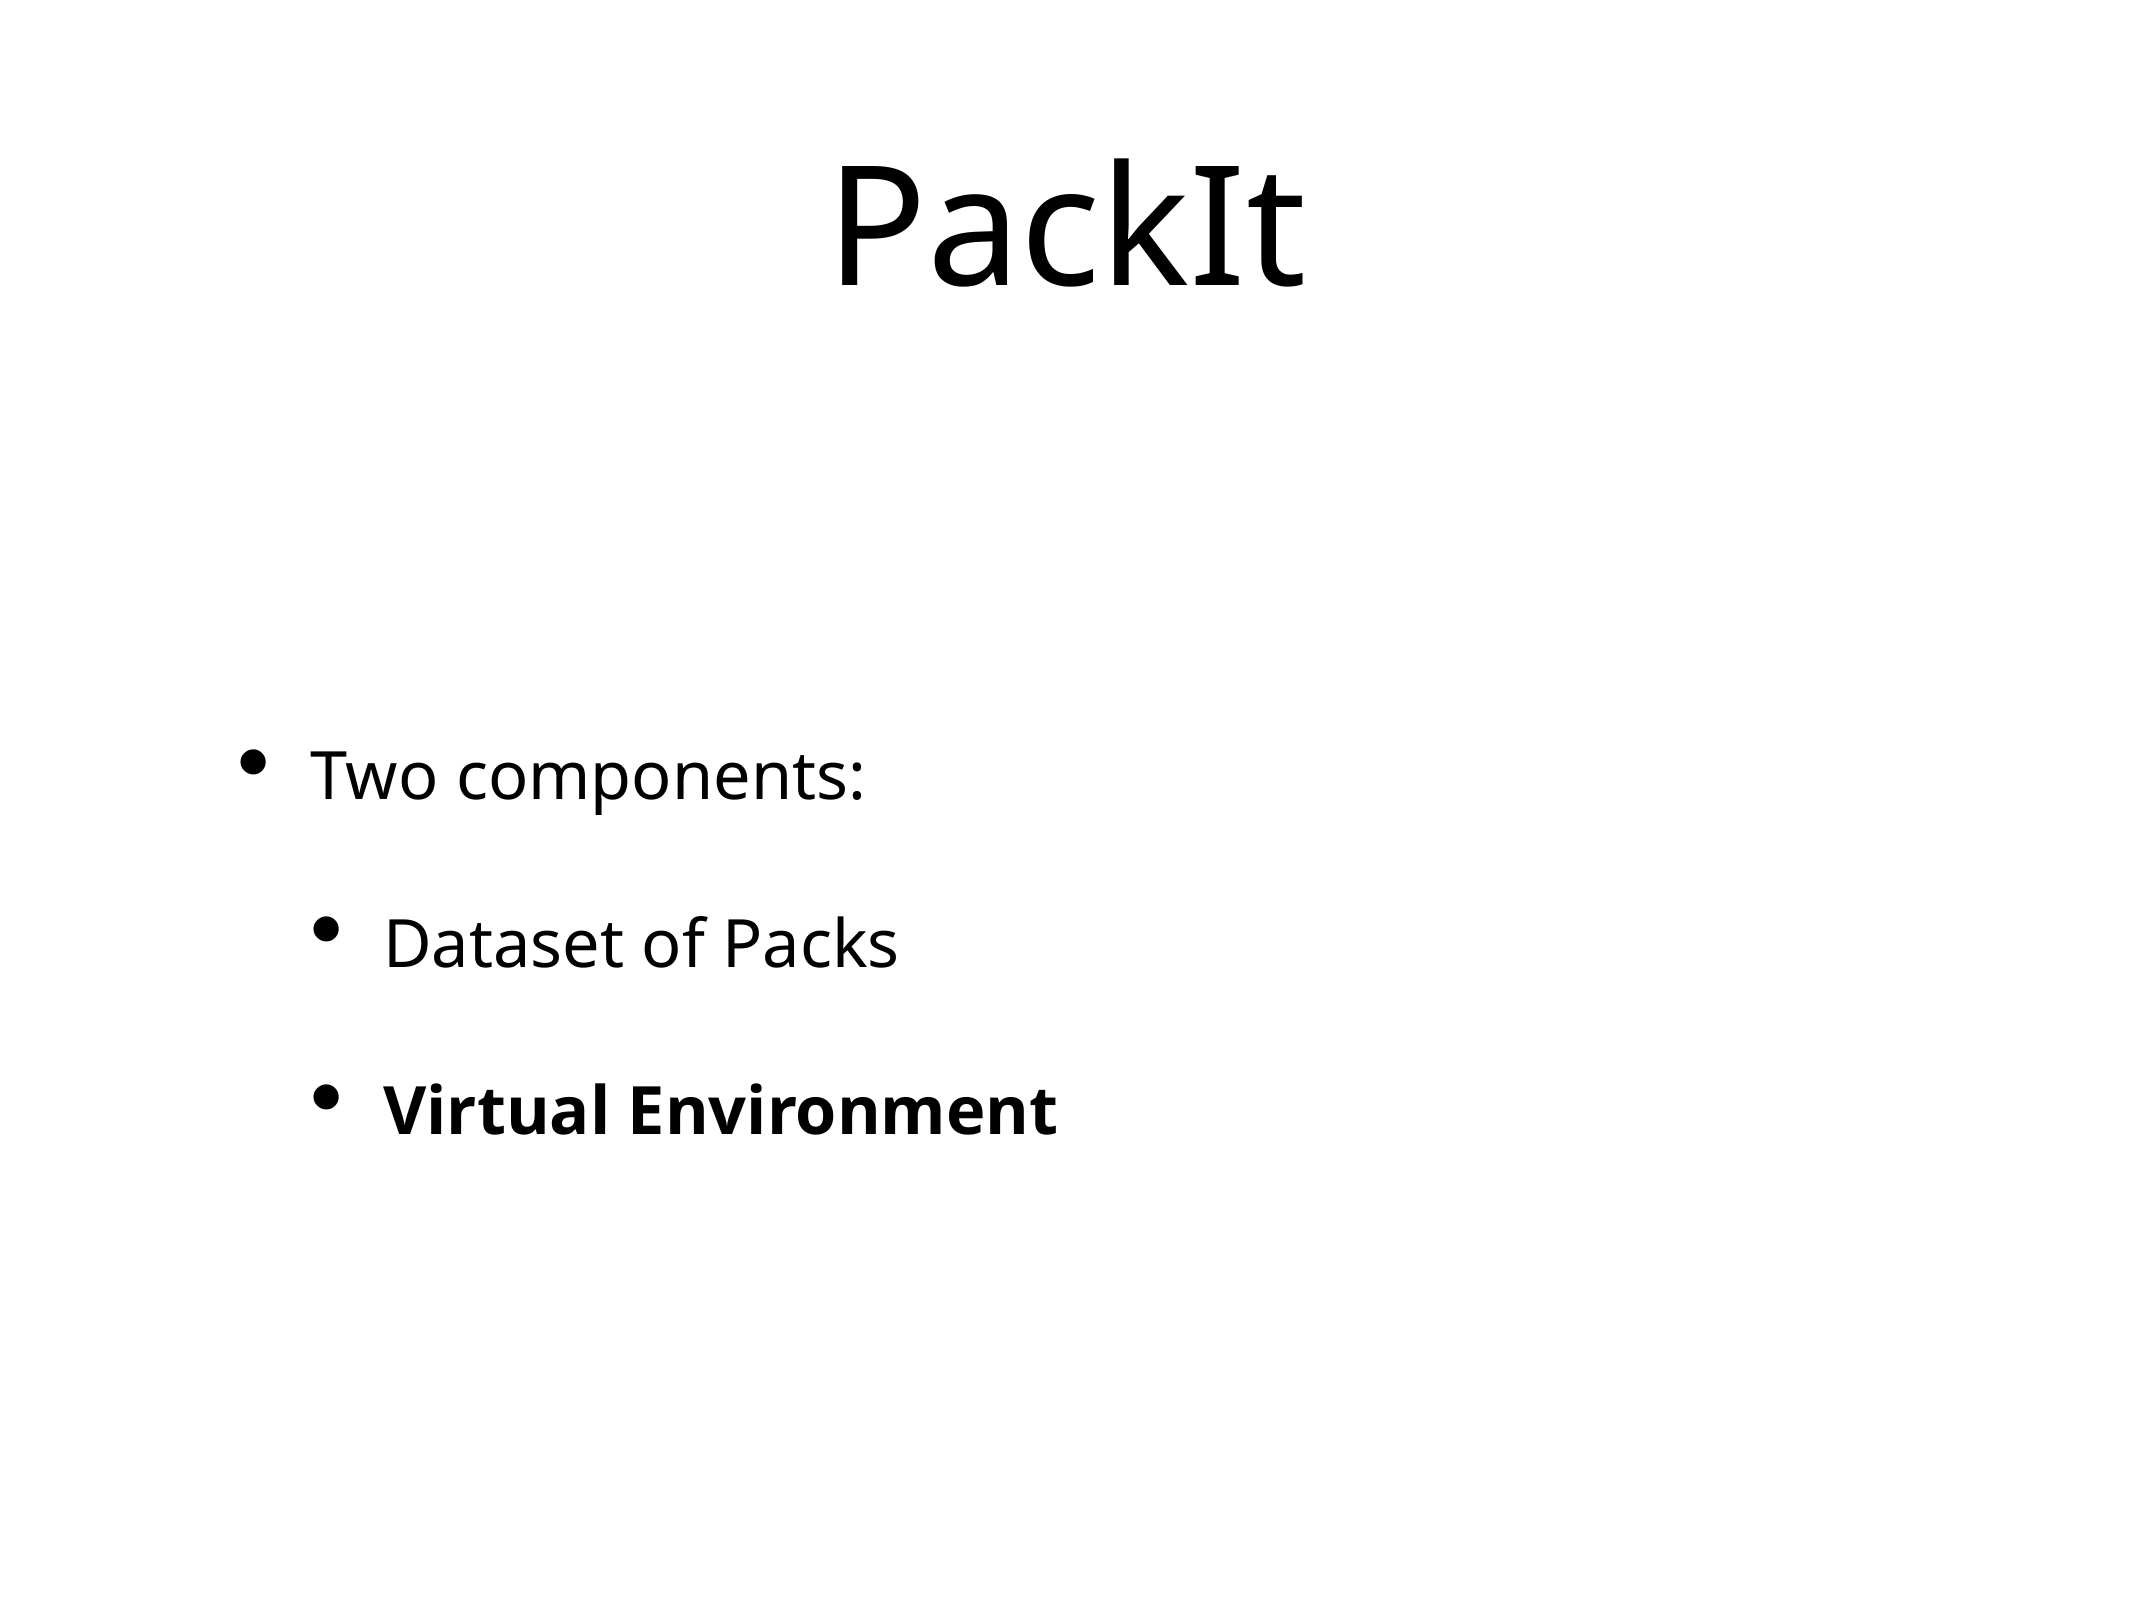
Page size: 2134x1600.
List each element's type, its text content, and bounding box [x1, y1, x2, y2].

list Two components: Dataset of Packs Virtual Environment [155, 424, 1978, 1457]
title PackIt [155, 41, 1978, 397]
